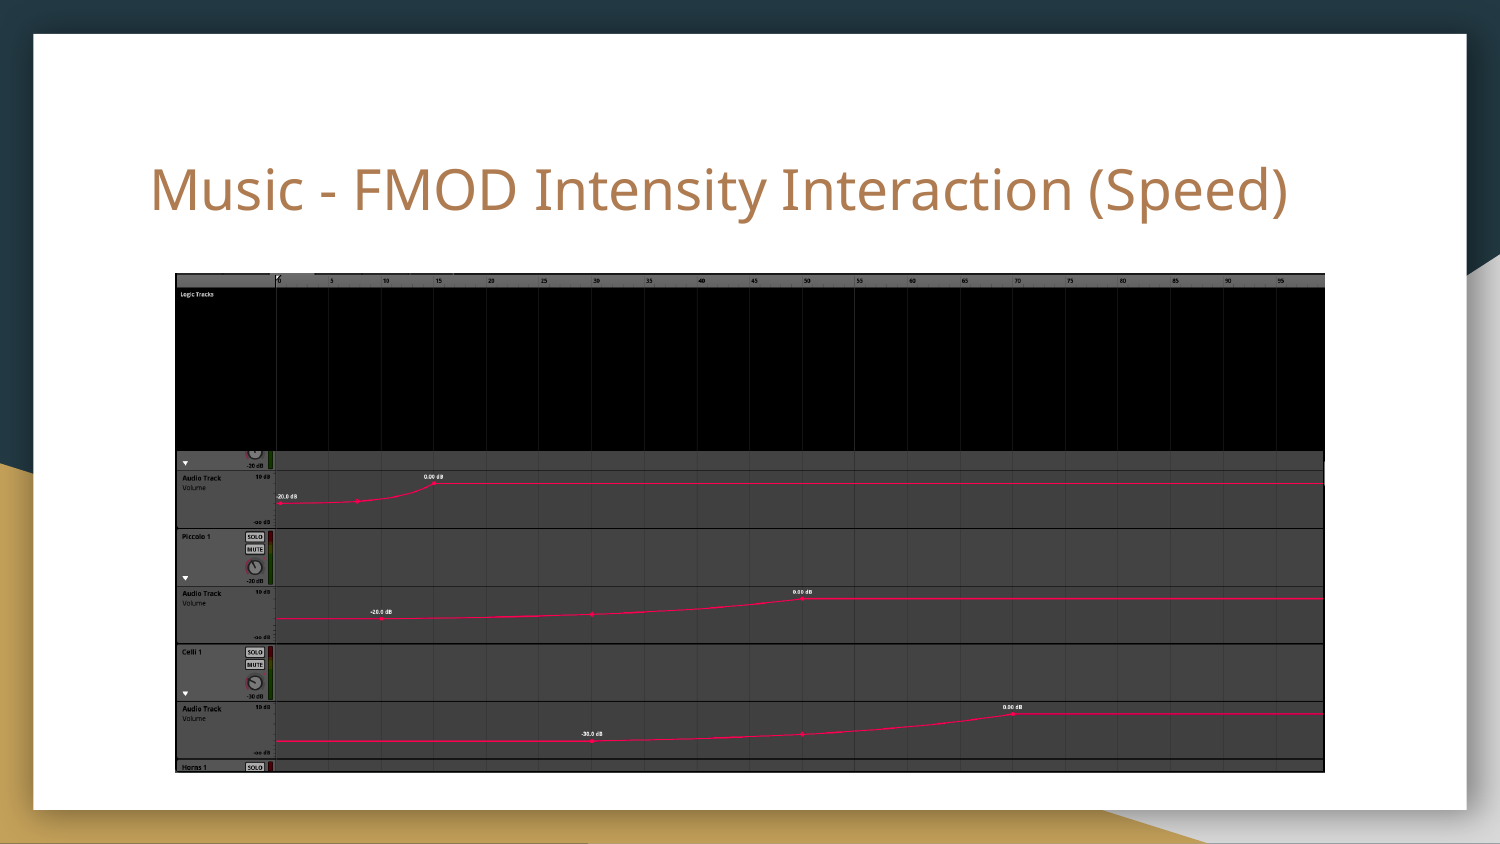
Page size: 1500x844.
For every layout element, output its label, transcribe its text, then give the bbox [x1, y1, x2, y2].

picture [174, 273, 1325, 773]
title Music - FMOD Intensity Interaction (Speed) [134, 138, 1407, 296]
